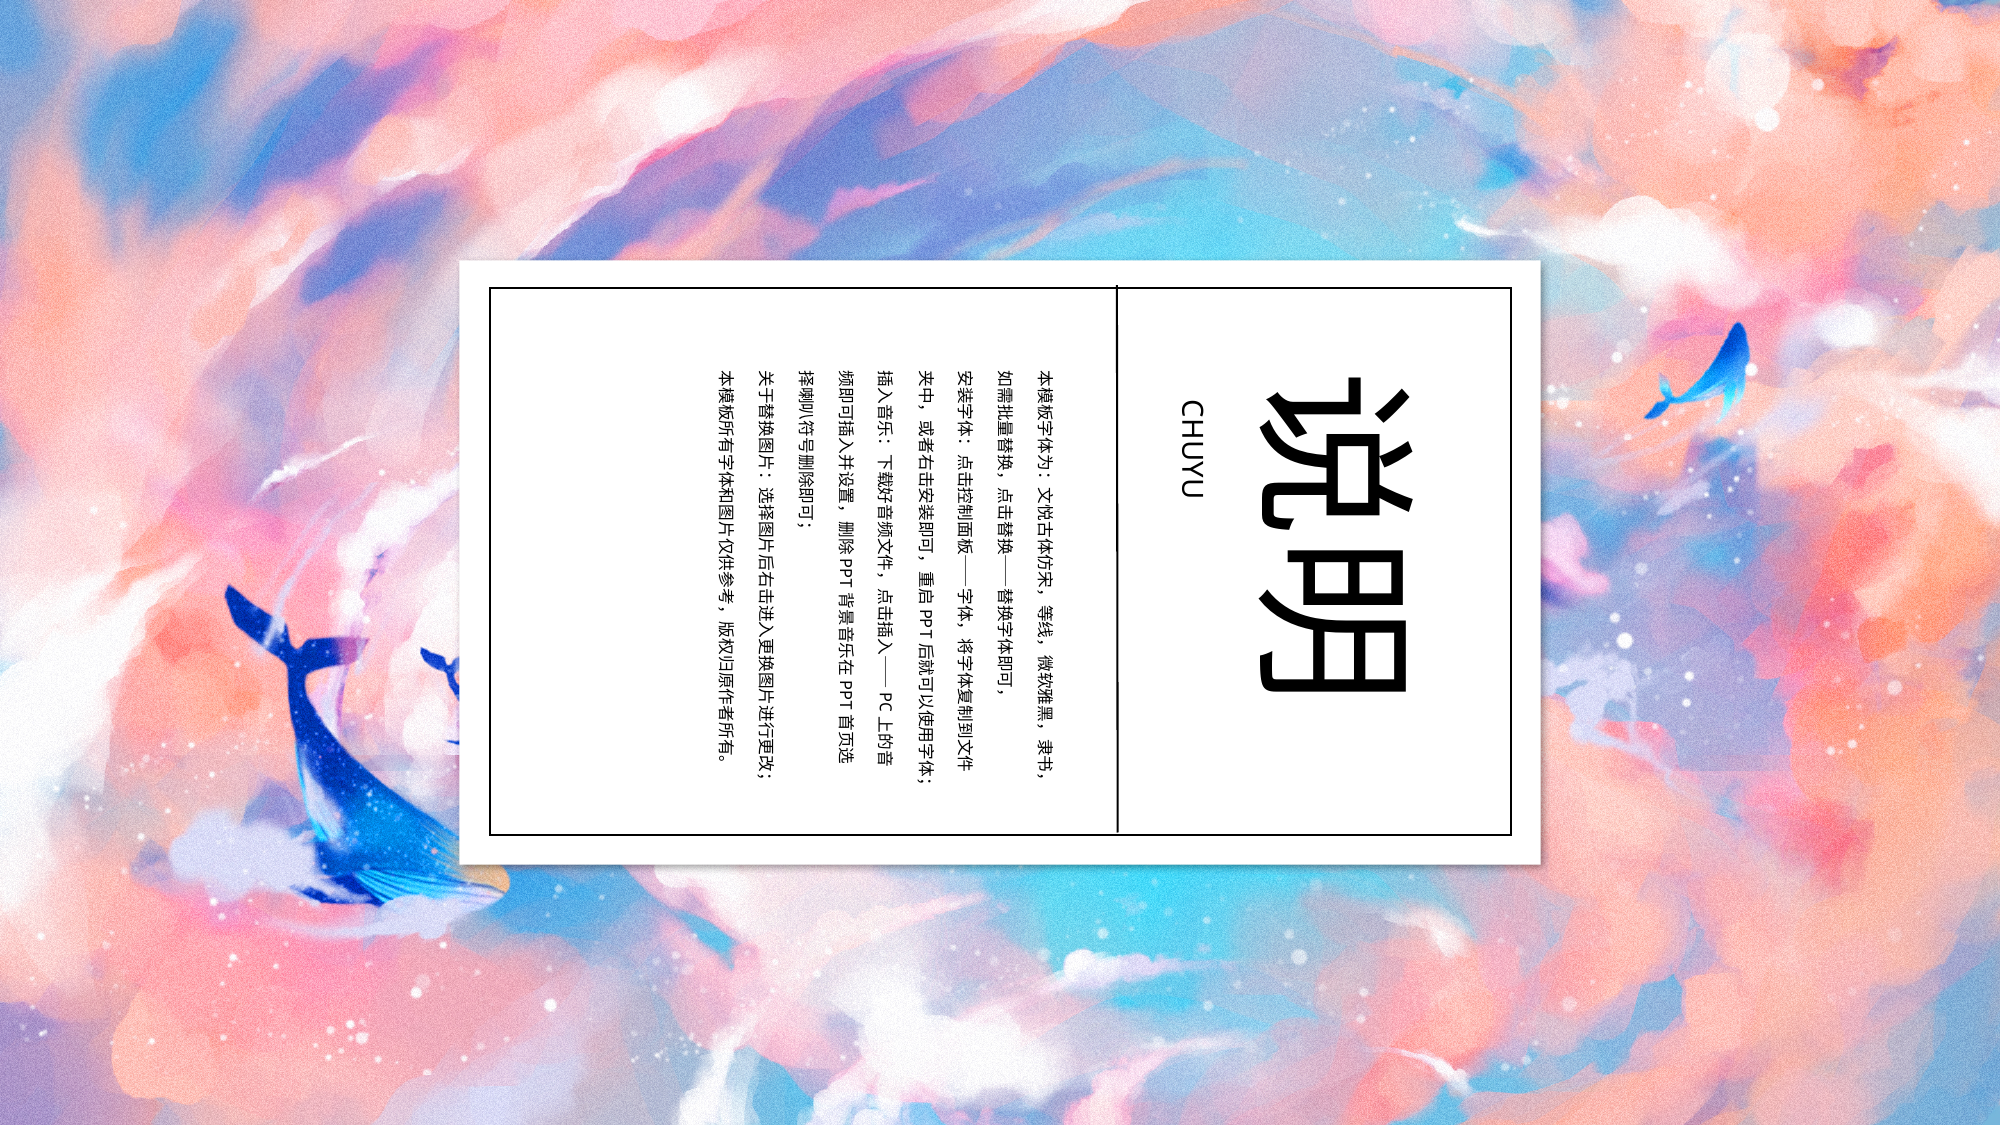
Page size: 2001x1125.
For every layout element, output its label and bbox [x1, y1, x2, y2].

text_box [459, 260, 1541, 865]
picture [0, 0, 2000, 1125]
